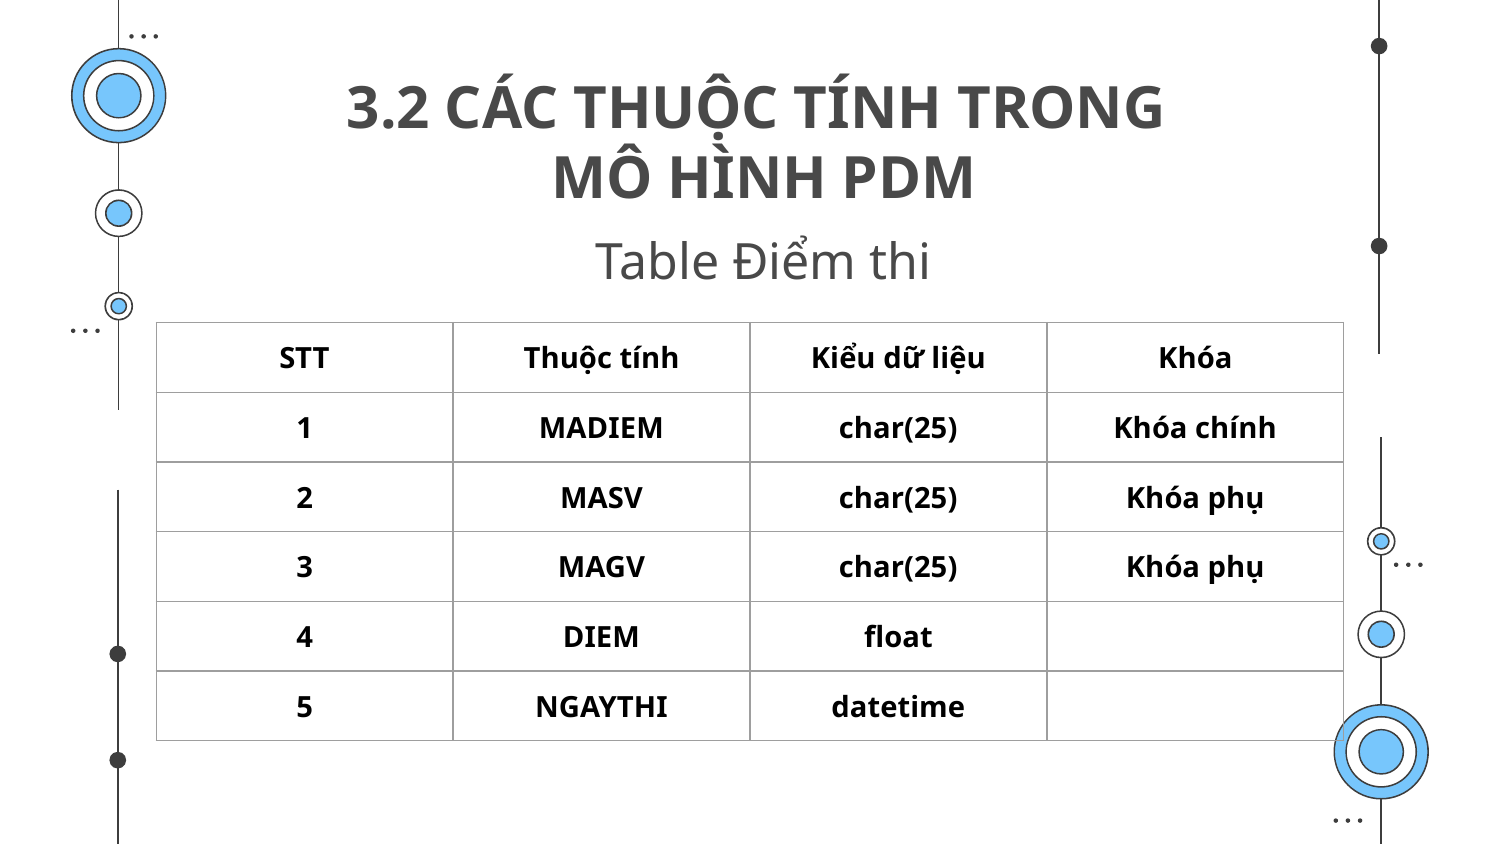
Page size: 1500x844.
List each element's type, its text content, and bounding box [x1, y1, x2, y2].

table_cell datetime [751, 672, 1046, 740]
table_cell DIEM [454, 602, 749, 670]
title 3.2 CÁC THUỘC TÍNH TRONG MÔ HÌNH PDM [299, 55, 1229, 203]
table_cell 5 [157, 672, 452, 740]
table_cell 2 [157, 463, 452, 531]
table_cell MASV [454, 463, 749, 531]
table_cell float [751, 602, 1046, 670]
table_cell char(25) [751, 393, 1046, 461]
table_cell Khóa phụ [1048, 463, 1343, 531]
table_cell Khóa phụ [1048, 532, 1343, 601]
table_cell Khóa chính [1048, 393, 1343, 461]
table_cell 1 [157, 393, 452, 461]
title Table Điểm thi [299, 215, 1229, 309]
table_header STT [157, 323, 452, 392]
table_cell char(25) [751, 532, 1046, 601]
table_cell [1048, 602, 1343, 670]
table_cell MADIEM [454, 393, 749, 461]
table_header Kiểu dữ liệu [751, 323, 1046, 392]
table_cell NGAYTHI [454, 672, 749, 740]
table_cell 3 [157, 532, 452, 601]
table_cell [1048, 672, 1343, 740]
table_cell MAGV [454, 532, 749, 601]
table_header Thuộc tính [454, 323, 749, 392]
table_cell 4 [157, 602, 452, 670]
table_cell char(25) [751, 463, 1046, 531]
table_header Khóa [1048, 323, 1343, 392]
